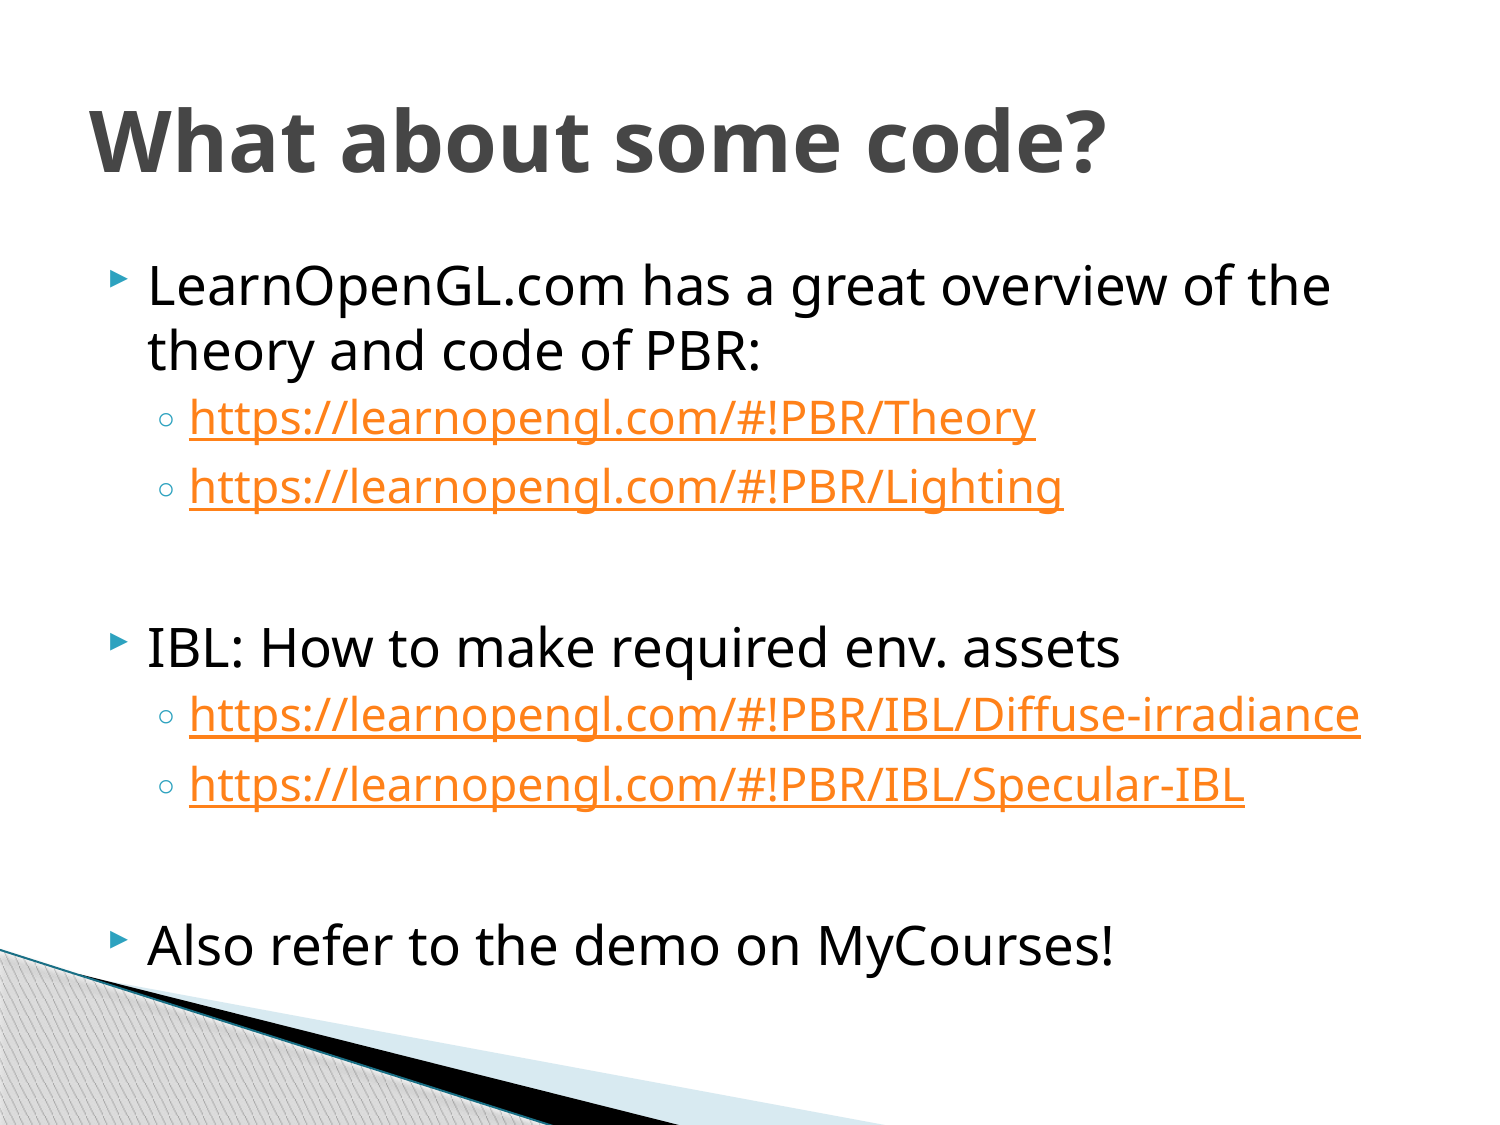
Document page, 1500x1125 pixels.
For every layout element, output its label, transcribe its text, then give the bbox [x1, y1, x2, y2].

title What about some code? [75, 45, 1425, 233]
list LearnOpenGL.com has a great overview of the theory and code of PBR: https://learnopengl.com/#!PBR/Theory https://learnopengl.com/#!PBR/Lighting IBL: How to make required env. assets https://learnopengl.com/#!PBR/IBL/Diffuse-irradiance https://learnopengl.com/#!PBR/IBL/Specular-IBL Also refer to the demo on MyCourses! [75, 243, 1425, 986]
